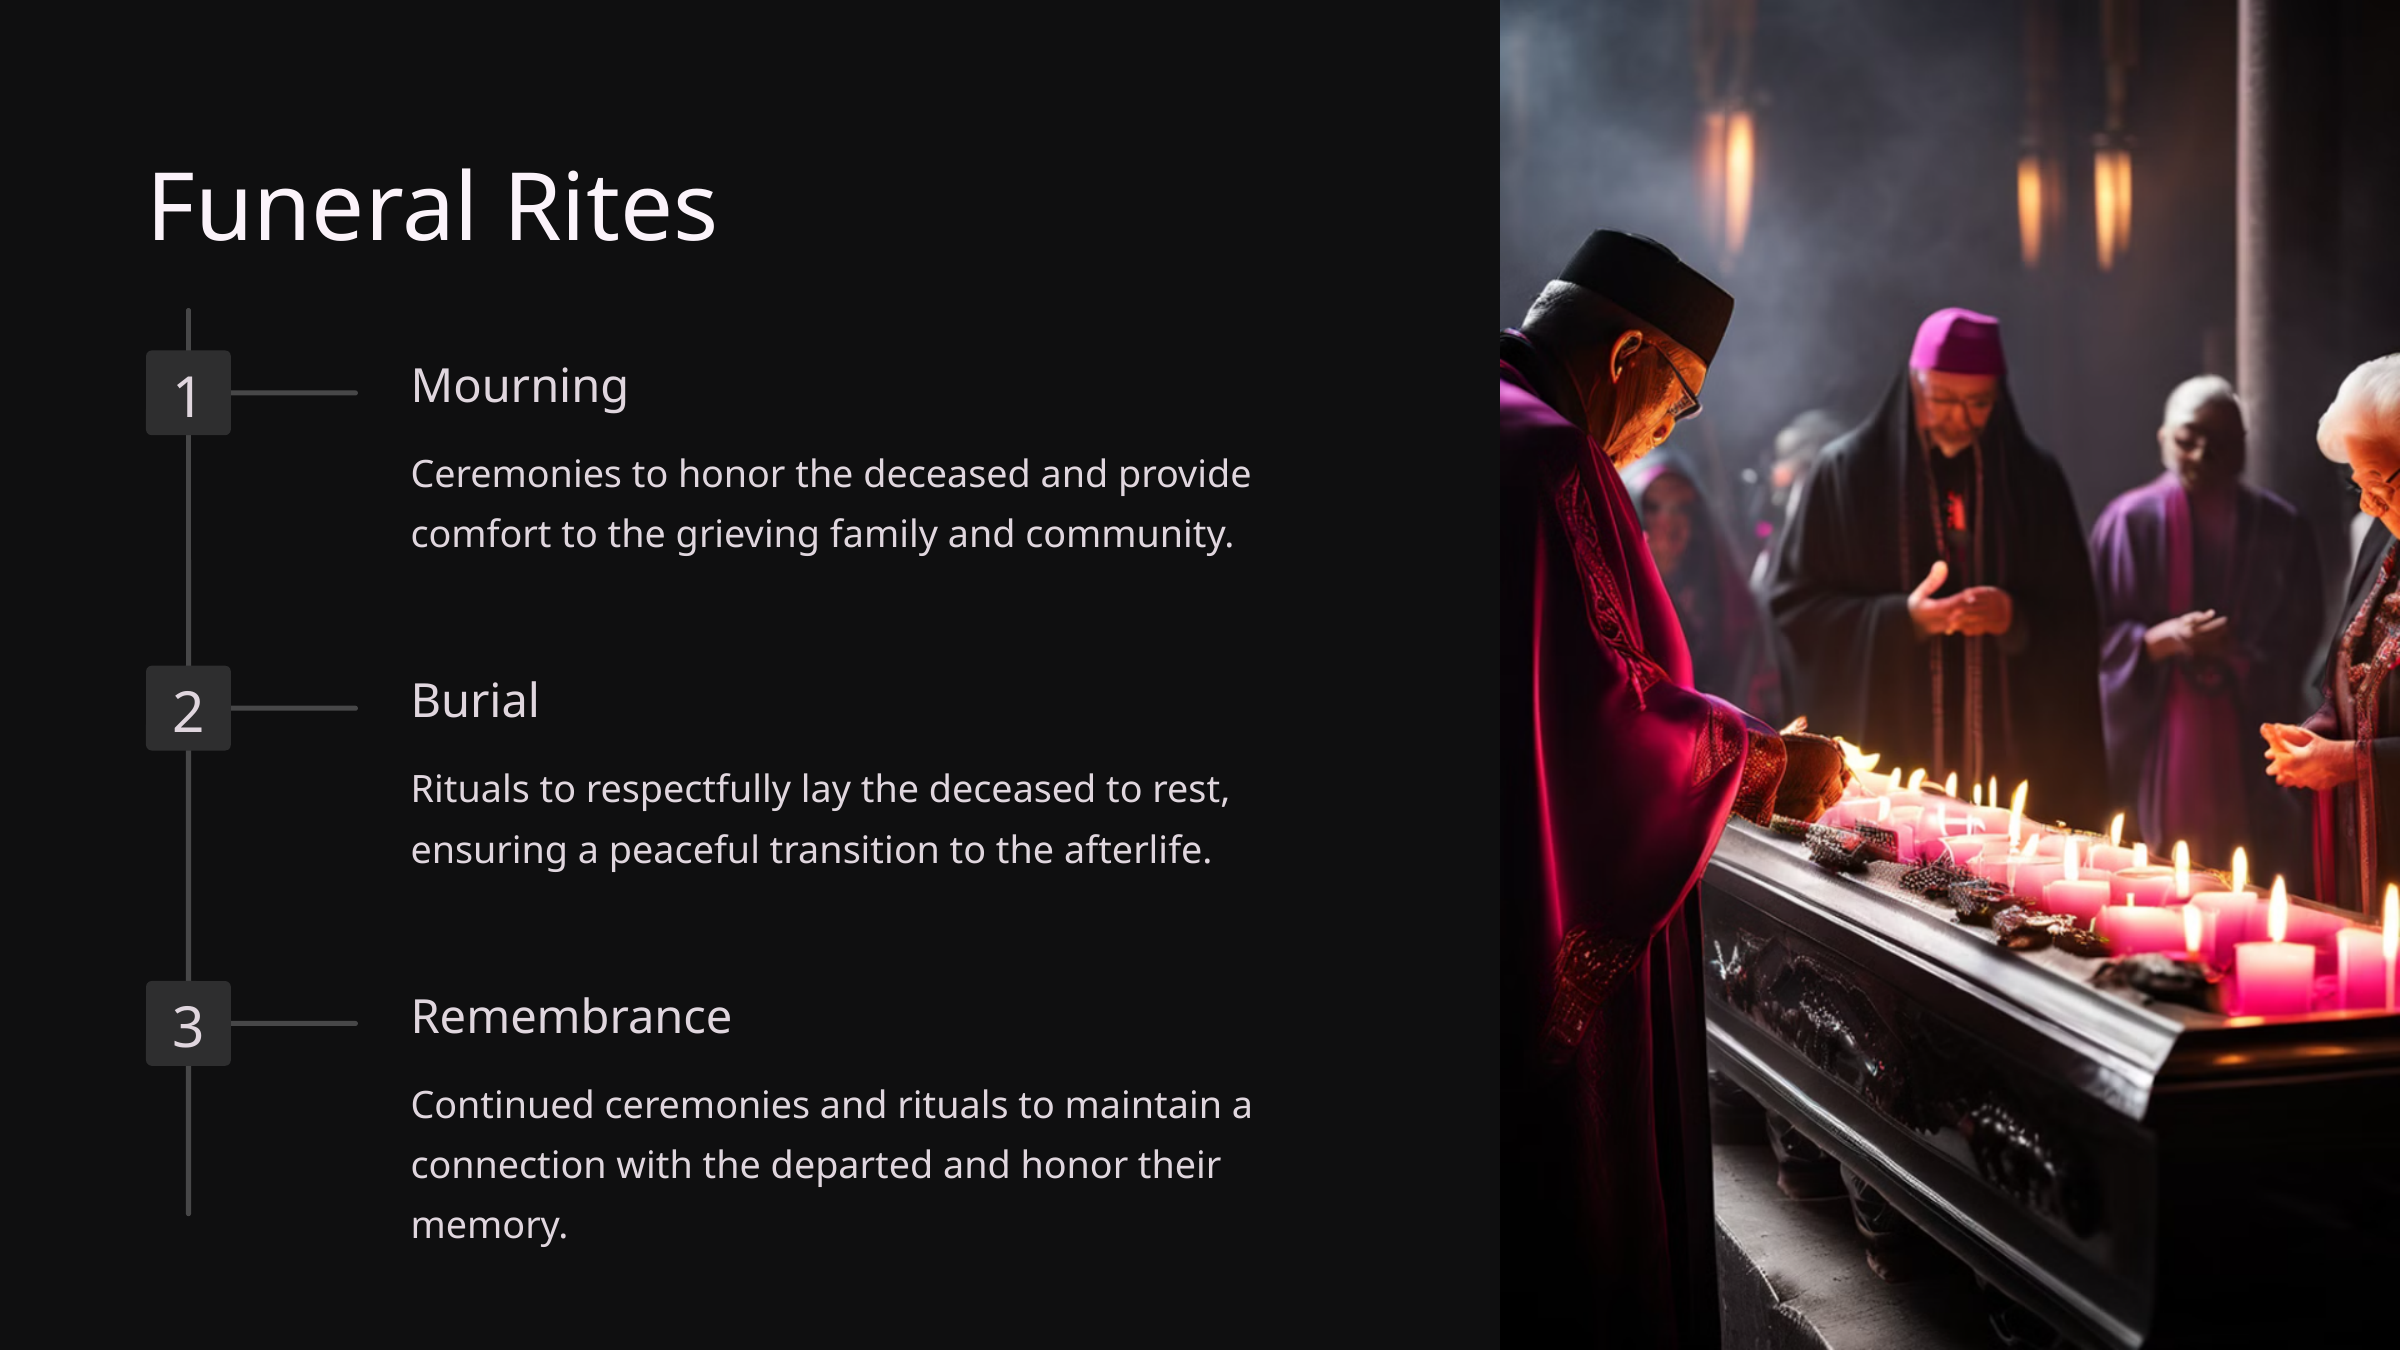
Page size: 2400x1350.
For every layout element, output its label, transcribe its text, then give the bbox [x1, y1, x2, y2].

text_box [186, 308, 191, 350]
text_box [0, 0, 1499, 1350]
text_box 3 [171, 995, 206, 1052]
text_box Burial [395, 661, 868, 720]
text_box [145, 350, 231, 436]
text_box Mourning [395, 345, 868, 405]
text_box [185, 1066, 192, 1217]
text_box [145, 665, 231, 751]
text_box [231, 705, 358, 711]
text_box [186, 436, 192, 665]
text_box [231, 390, 358, 396]
text_box Funeral Rites [131, 133, 1075, 252]
text_box Ceremonies to honor the deceased and provide comfort to the grieving family and community. [395, 427, 1368, 548]
text_box Continued ceremonies and rituals to maintain a connection with the departed and honor their memory. [395, 1057, 1368, 1179]
text_box Rituals to respectfully lay the deceased to rest, ensuring a peaceful transition to the afterlife. [395, 742, 1368, 864]
text_box 1 [171, 364, 206, 422]
text_box [185, 751, 192, 980]
text_box Remembrance [395, 976, 868, 1036]
picture [1499, 0, 2400, 1350]
text_box [145, 980, 231, 1066]
text_box 2 [171, 679, 206, 737]
text_box [231, 1020, 358, 1026]
